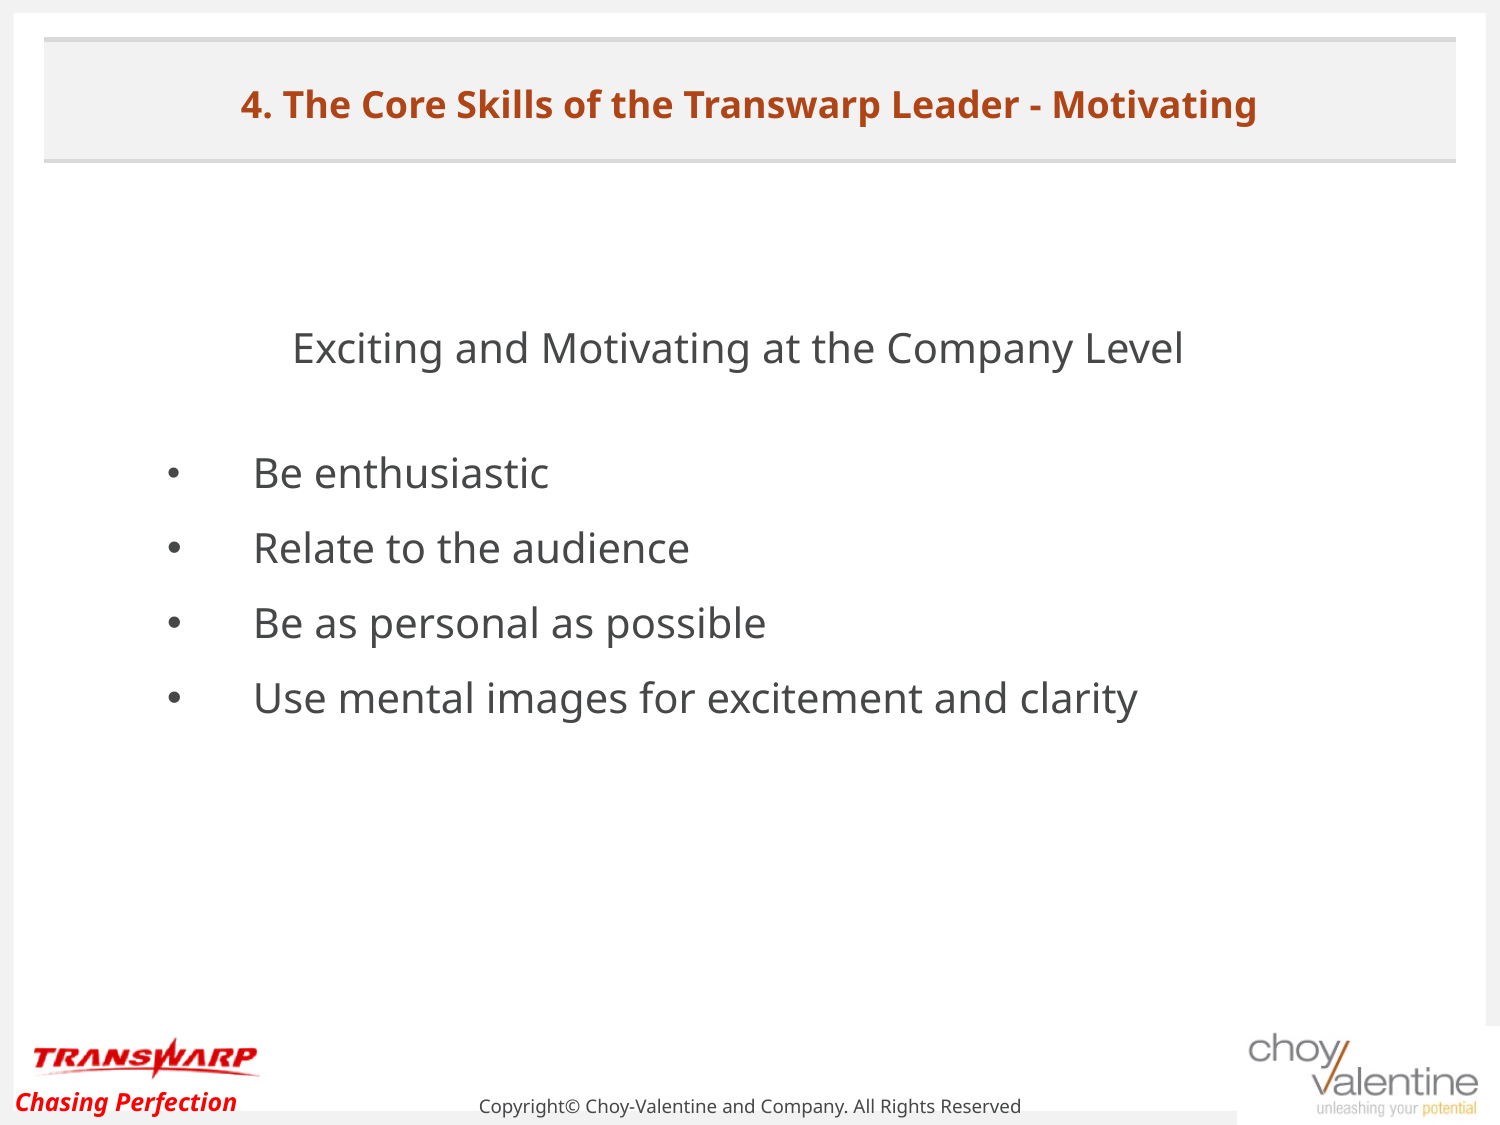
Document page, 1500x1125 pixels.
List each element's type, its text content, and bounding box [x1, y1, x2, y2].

picture [0, 0, 1500, 1125]
title 4. The Core Skills of the Transwarp Leader - Motivating [49, 44, 1451, 163]
text_box Exciting and Motivating at the Company Level Be enthusiastic Relate to the audience Be as personal as possible Use mental images for excitement and clarity [152, 269, 1325, 780]
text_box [0, 1033, 331, 1125]
